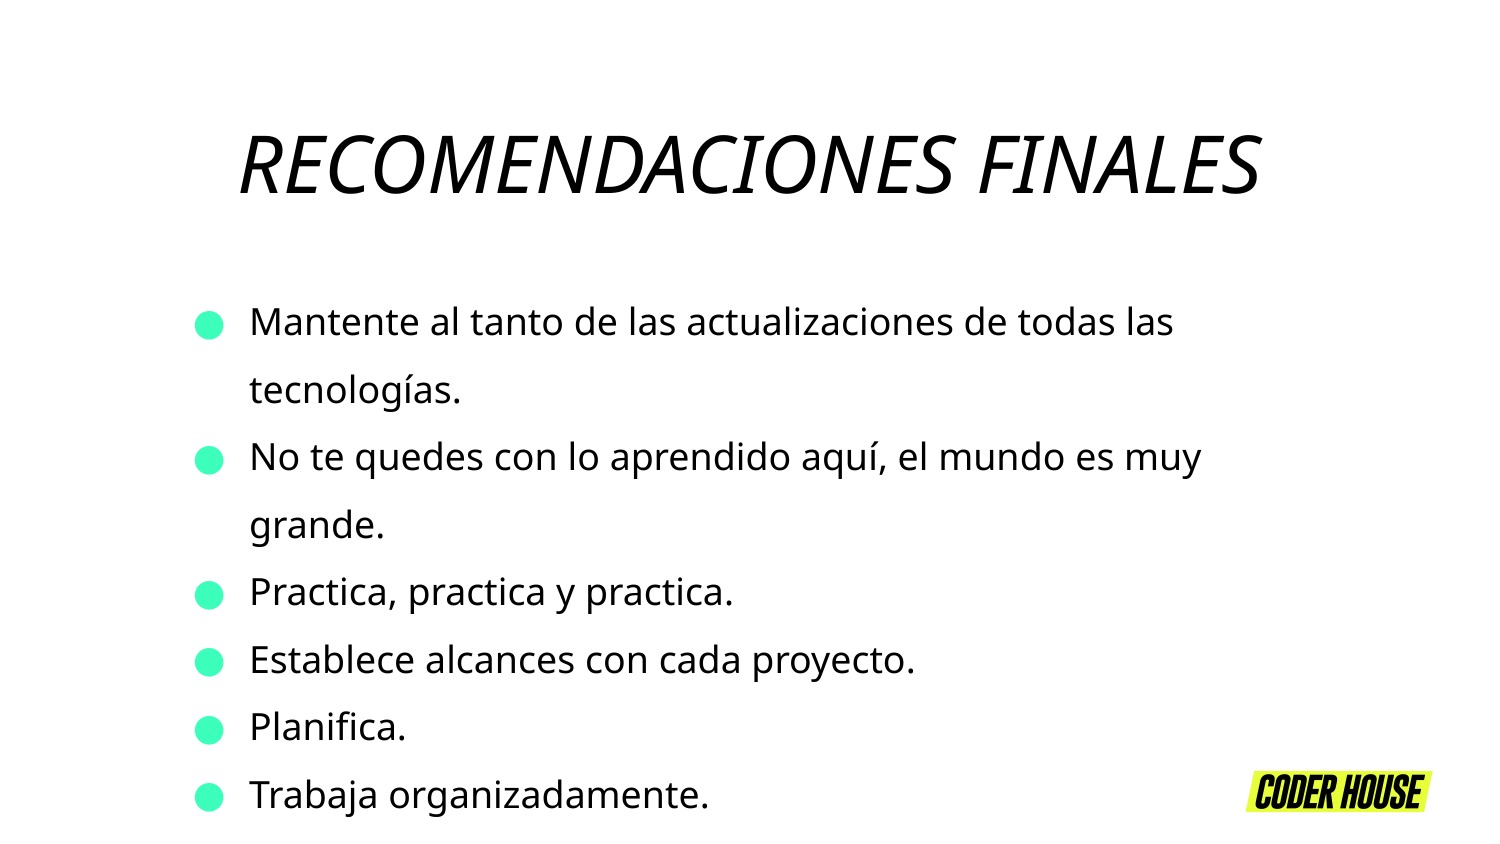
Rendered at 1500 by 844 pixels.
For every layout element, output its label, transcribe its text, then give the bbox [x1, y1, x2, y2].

title RECOMENDACIONES FINALES [47, 106, 1453, 225]
text_box Mantente al tanto de las actualizaciones de todas las tecnologías. No te quedes con lo aprendido aquí, el mundo es muy grande. Practica, practica y practica. Establece alcances con cada proyecto. Planifica. Trabaja organizadamente. Da tiempos estimados con sinceridad. [159, 260, 1341, 753]
picture [1241, 764, 1437, 819]
